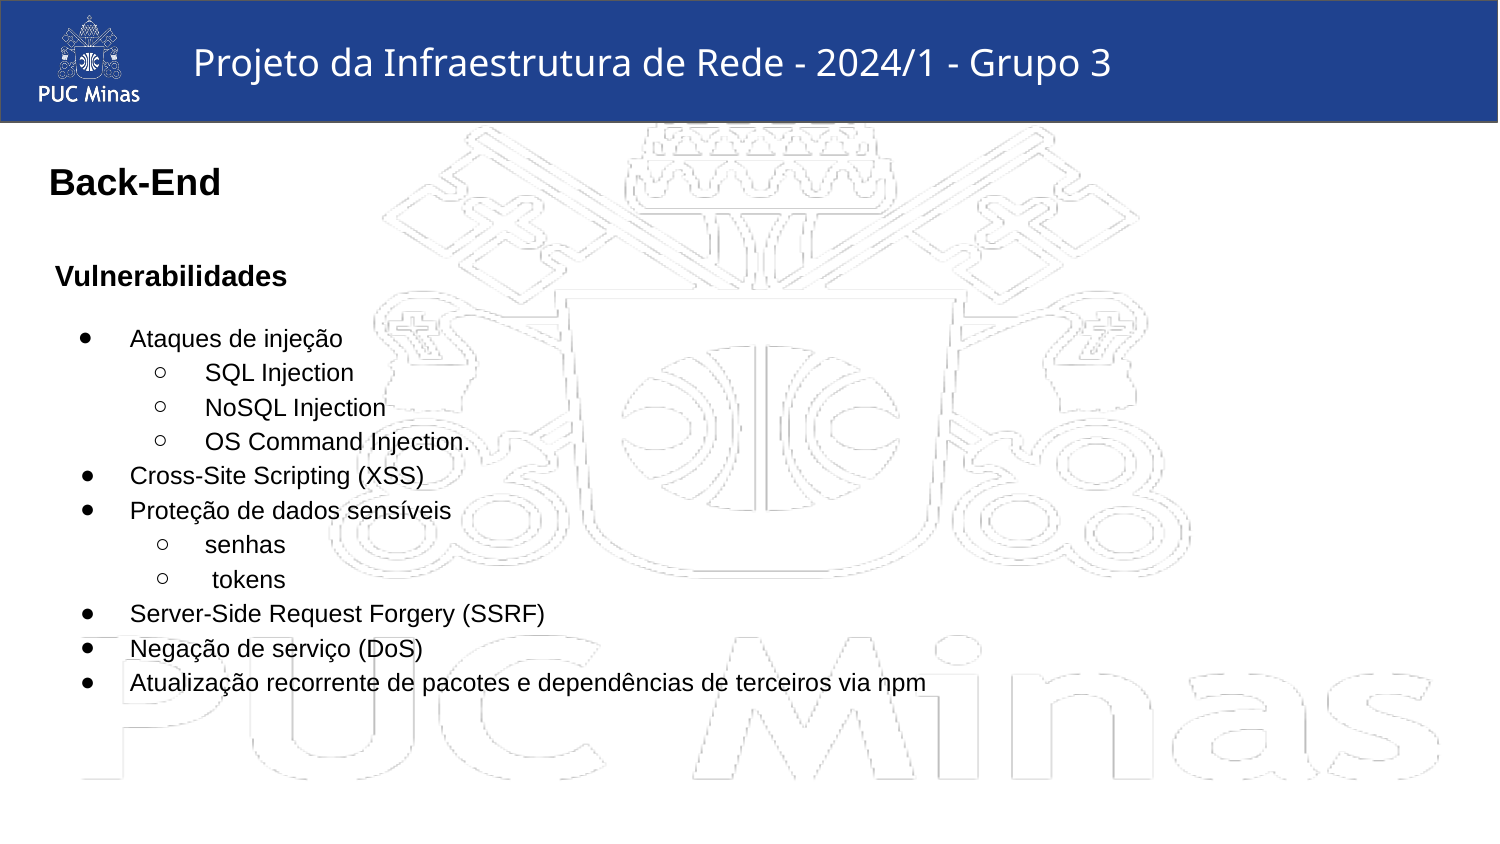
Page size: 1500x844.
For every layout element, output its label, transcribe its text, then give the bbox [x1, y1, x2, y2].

picture [33, 13, 144, 109]
text_box Projeto da Infraestrutura de Rede - 2024/1 - Grupo 3 [177, 0, 1260, 122]
text_box Vulnerabilidades Ataques de injeção SQL Injection NoSQL Injection OS Command Injection. Cross-Site Scripting (XSS) Proteção de dados sensíveis senhas tokens Server-Side Request Forgery (SSRF) Negação de serviço (DoS) Atualização recorrente de pacotes e dependências de terceiros via npm [40, 237, 1300, 712]
text_box [1260, 0, 1498, 122]
text_box Back-End [33, 122, 1500, 238]
picture [0, 123, 1500, 844]
text_box [0, 0, 177, 123]
